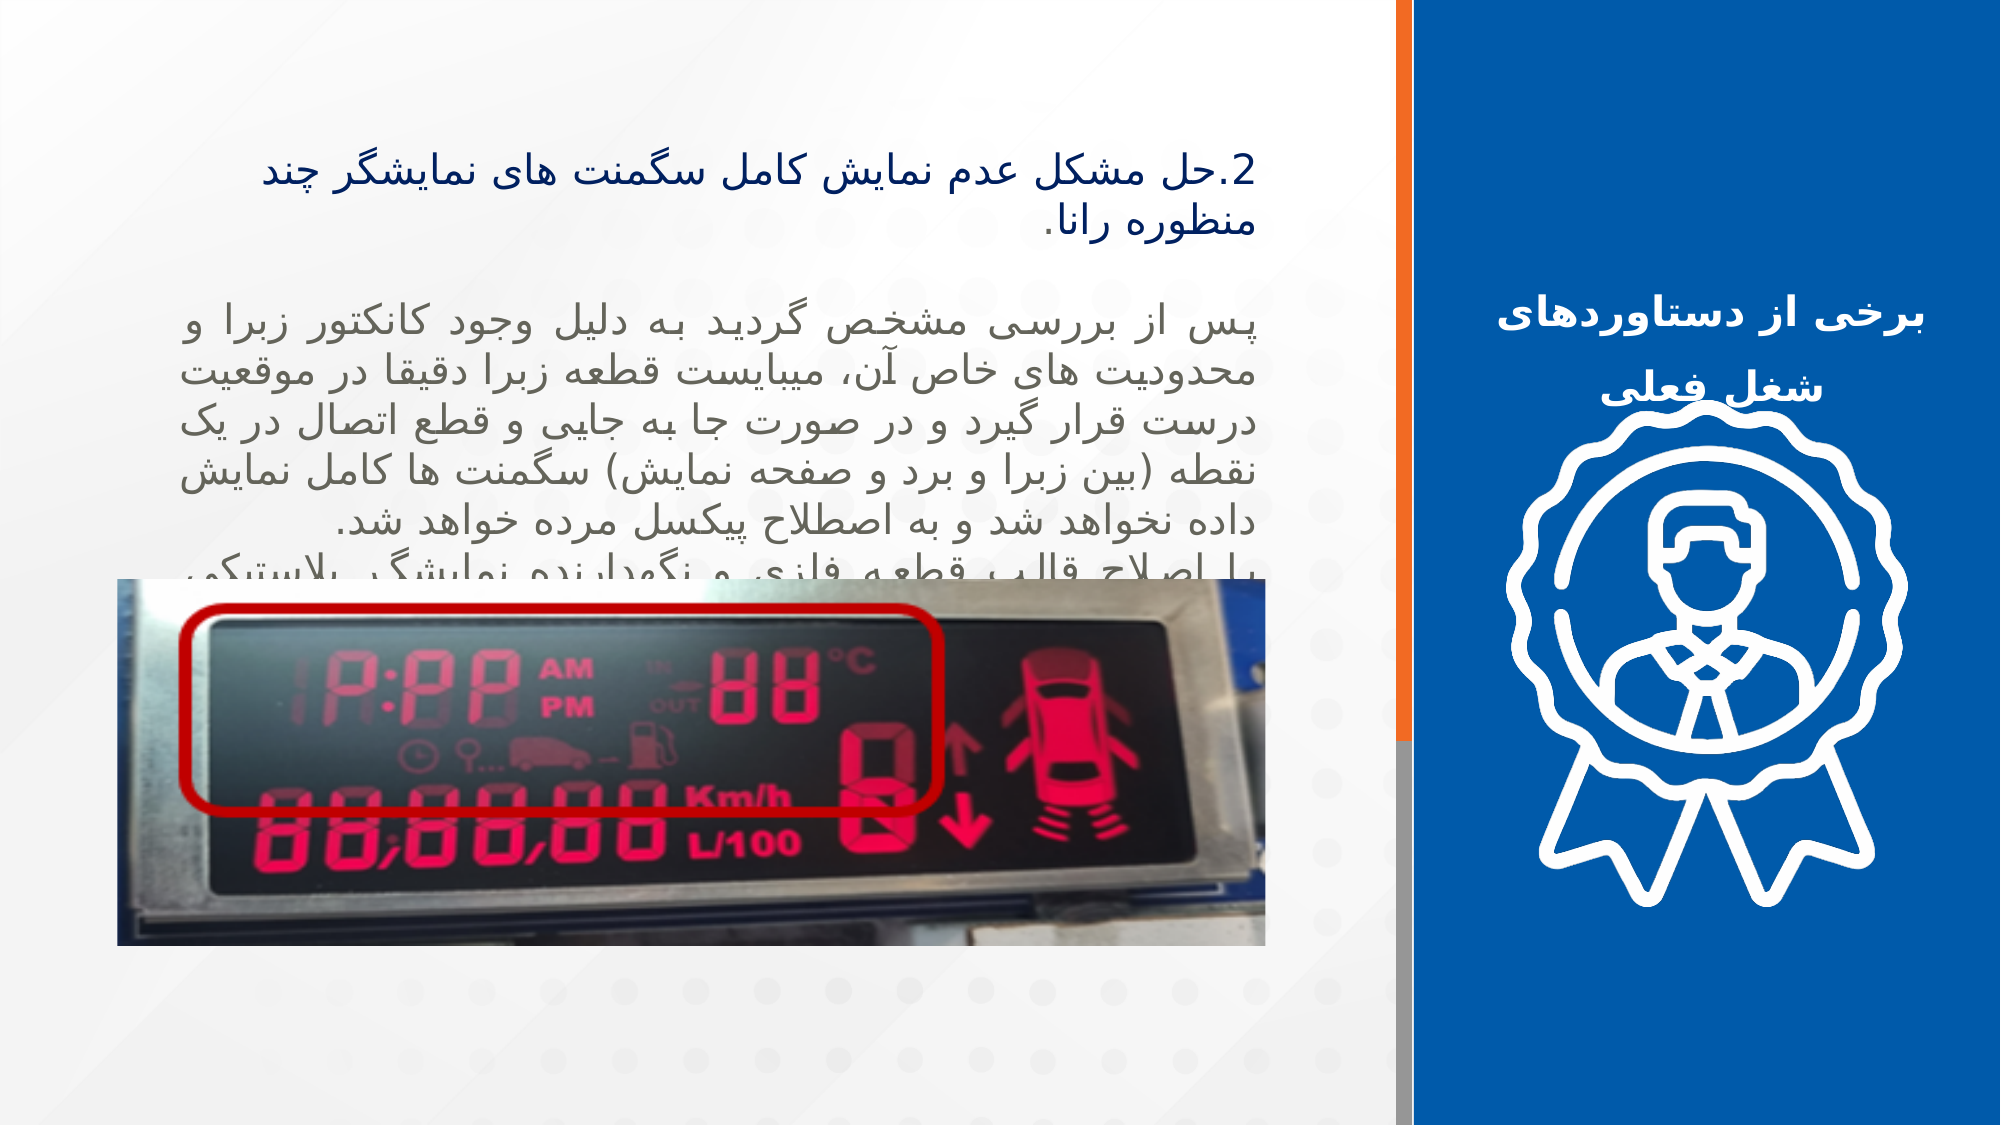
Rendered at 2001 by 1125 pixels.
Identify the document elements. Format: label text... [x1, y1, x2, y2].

text_box برخی از دستاوردهای شغل فعلی [1451, 232, 1974, 438]
picture [0, 0, 1396, 1125]
picture [1506, 400, 1908, 907]
text_box 2.حل مشکل عدم نمایش کامل سگمنت های نمایشگر چند منظوره رانا. پس از بررسی مشخص گردید به دلیل وجود کانکتور زبرا و محدودیت های خاص آن، میبایست قطعه زبرا دقیقا در موقعیت درست قرار گیرد و در صورت جا به جایی و قطع اتصال در یک نقطه (بین زبرا و برد و صفحه نمایش) سگمنت ها کامل نمایش داده نخواهد شد و به اصطلاح پیکسل مرده خواهد شد. با اصلاح قالب قطعه فلزی و نگهدارنده نمایشگر پلاستیکی مشکل مرتفع گردید و دیگر خرابی و برگشتی از سمت مشتری اعلام نشد. [129, 100, 1308, 784]
